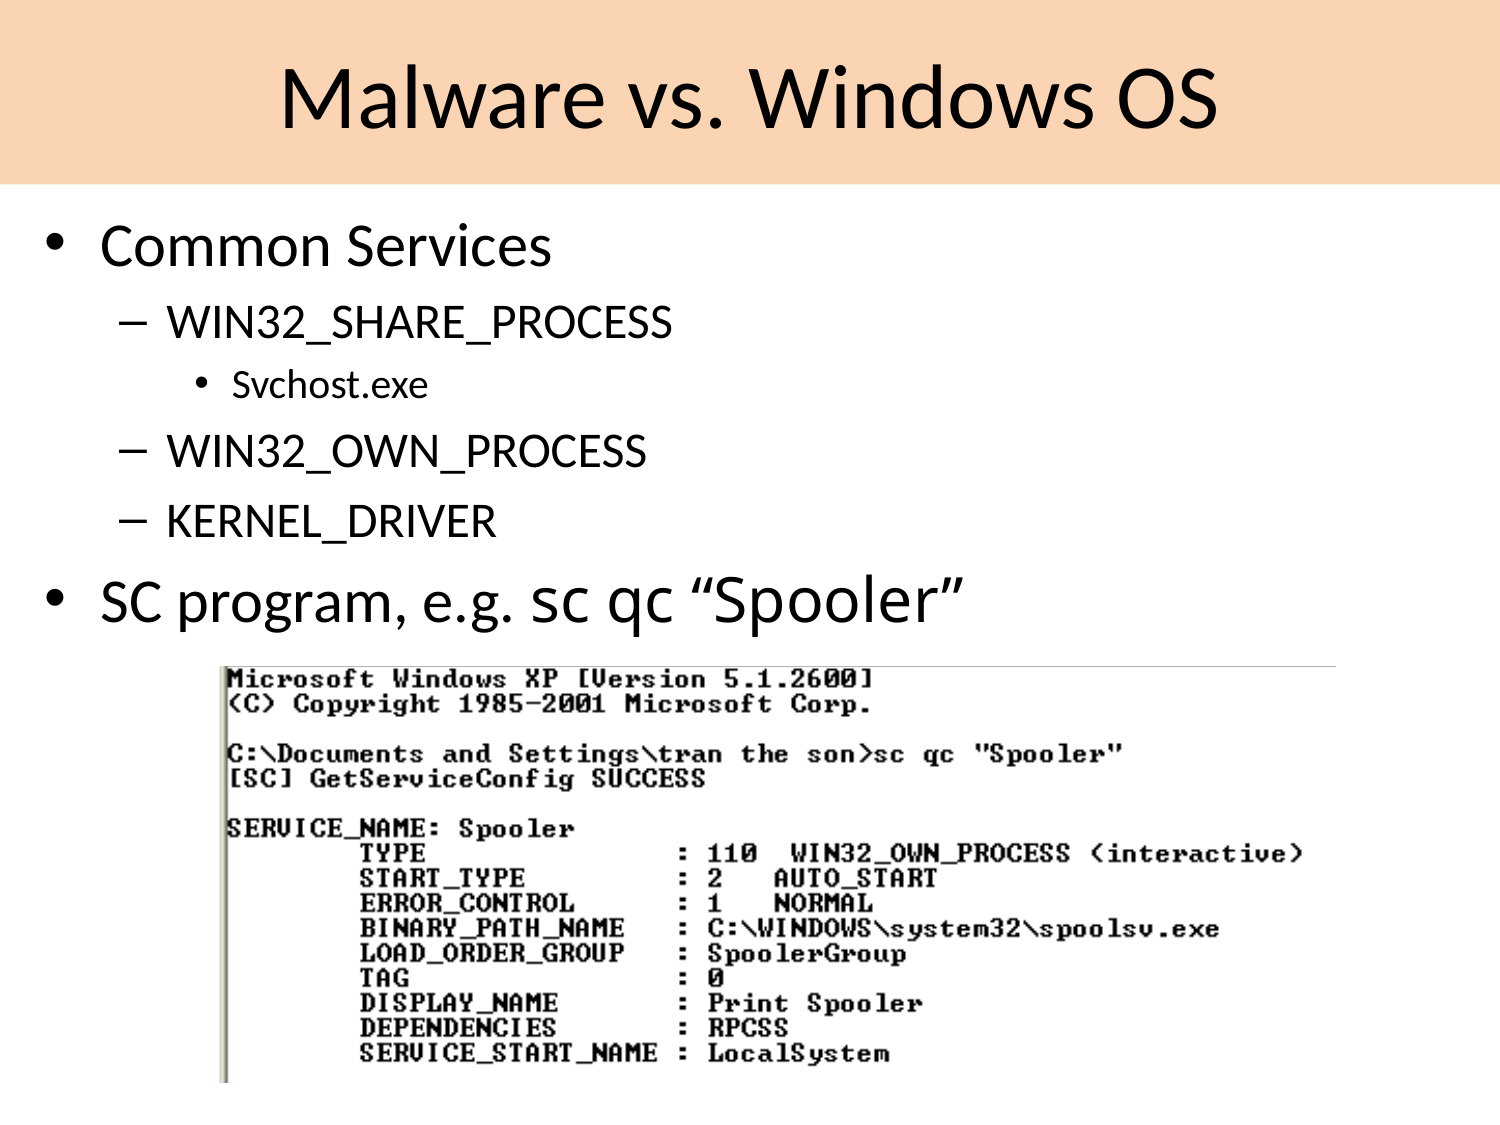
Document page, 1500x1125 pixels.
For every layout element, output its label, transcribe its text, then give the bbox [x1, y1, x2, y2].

picture [218, 665, 1337, 1083]
list Common Services WIN32_SHARE_PROCESS Svchost.exe WIN32_OWN_PROCESS KERNEL_DRIVER SC program, e.g. sc qc “Spooler” [29, 196, 1471, 1035]
title Malware vs. Windows OS [0, 0, 1500, 185]
